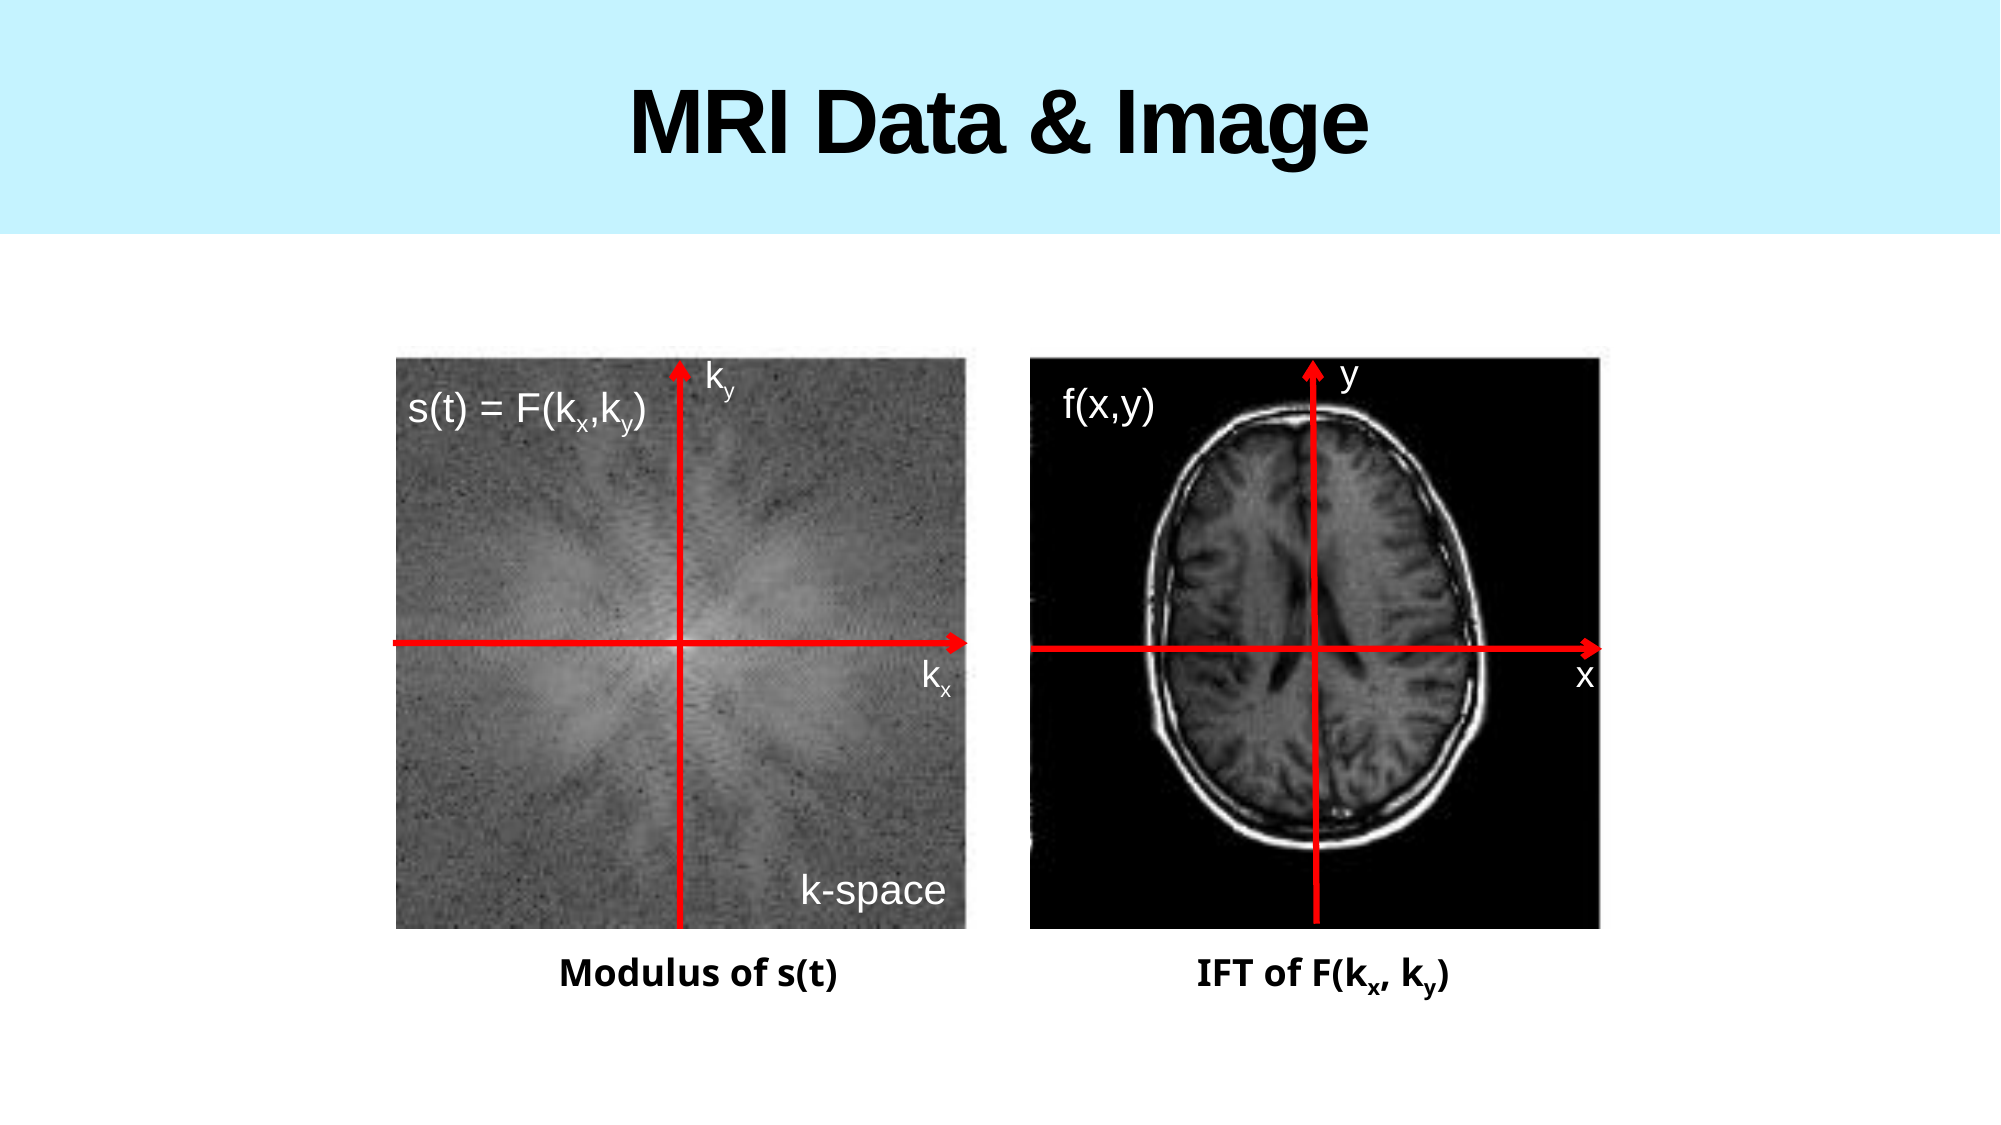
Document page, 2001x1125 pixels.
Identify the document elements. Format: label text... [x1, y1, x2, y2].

title MRI Data & Image [0, 0, 2000, 234]
picture [396, 345, 980, 930]
text_box Modulus of s(t) IFT of F(kx, ky) [543, 941, 1465, 1008]
picture [1030, 345, 1615, 930]
